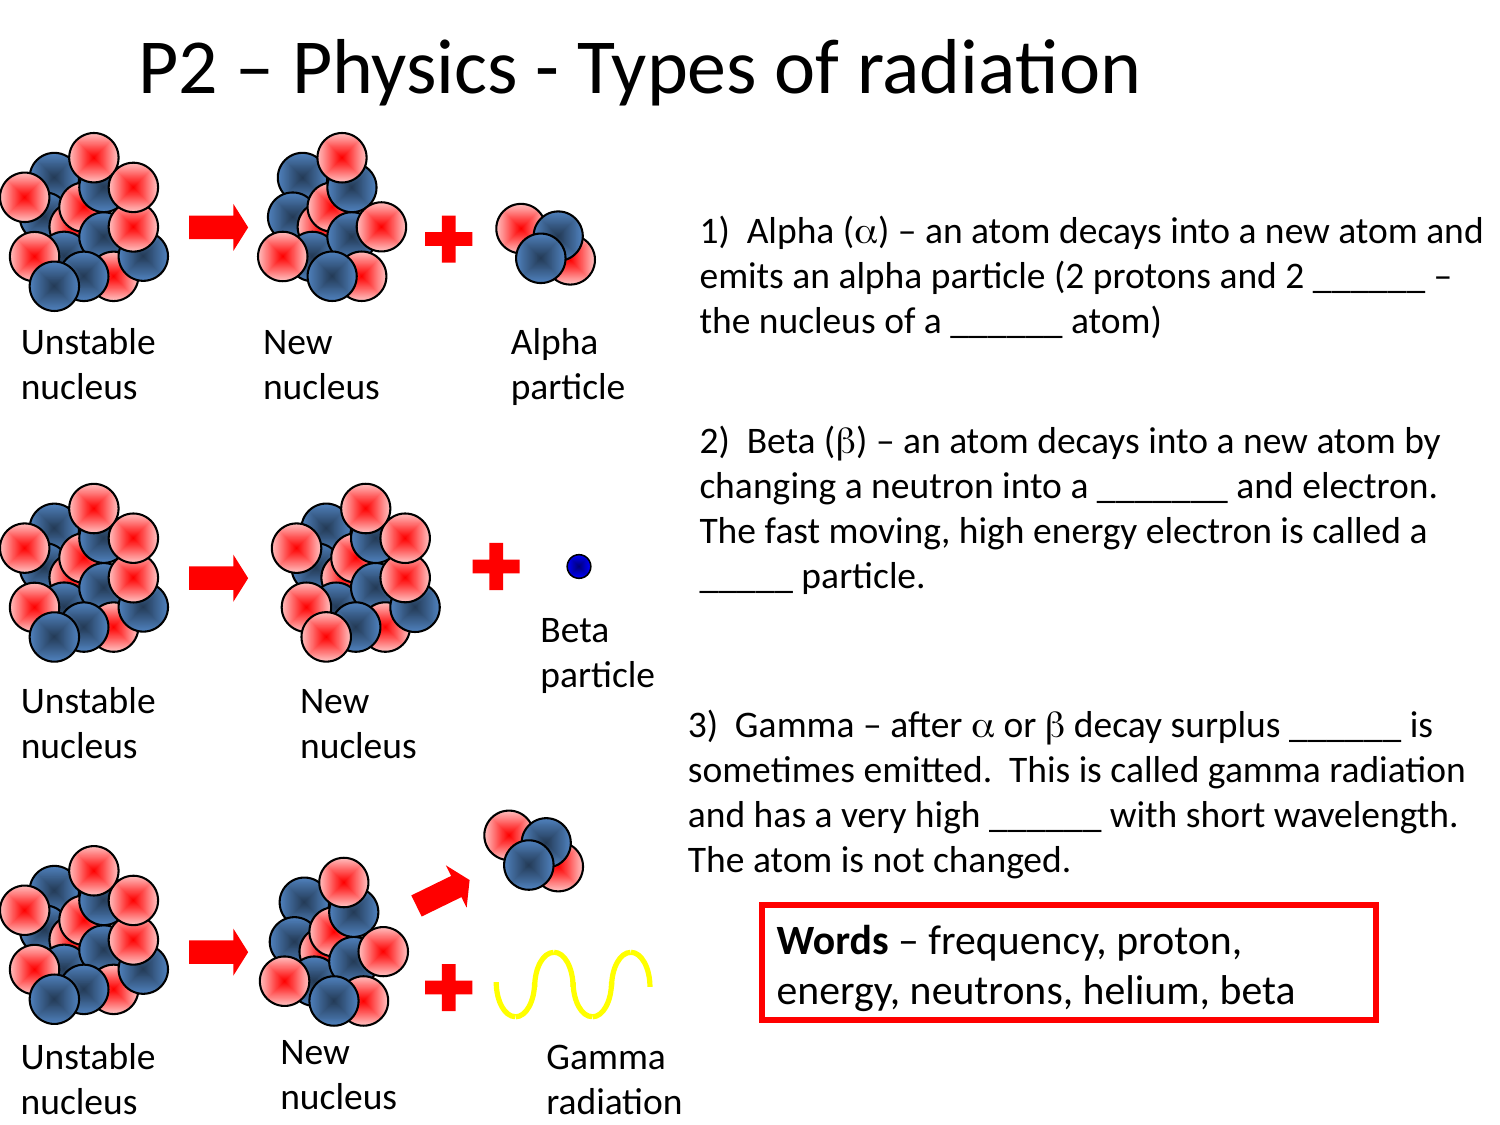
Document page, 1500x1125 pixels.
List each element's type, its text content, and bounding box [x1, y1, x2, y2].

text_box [496, 951, 651, 1018]
text_box [189, 554, 249, 602]
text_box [257, 132, 407, 302]
text_box Unstable nucleus [6, 668, 207, 774]
text_box [189, 203, 249, 251]
text_box [425, 964, 473, 1012]
text_box Words – frequency, proton, energy, neutrons, helium, beta [761, 905, 1376, 1020]
text_box [413, 865, 470, 917]
title P2 – Physics - Types of radiation [94, 7, 1188, 118]
text_box [567, 554, 591, 579]
text_box [472, 542, 520, 591]
text_box [425, 215, 473, 263]
text_box 1) Alpha () – an atom decays into a new atom and emits an alpha particle (2 protons and 2 ______ – the nucleus of a ______ atom) [684, 198, 1500, 349]
text_box 2) Beta () – an atom decays into a new atom by changing a neutron into a _______ and electron. The fast moving, high energy electron is called a _____ particle. [684, 408, 1500, 604]
text_box Alpha particle [496, 310, 680, 415]
text_box Unstable nucleus [6, 310, 207, 415]
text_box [0, 483, 169, 662]
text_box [484, 810, 584, 892]
text_box New nucleus [285, 668, 479, 774]
text_box Beta particle [525, 597, 744, 703]
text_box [271, 483, 440, 662]
text_box Unstable nucleus [5, 1024, 207, 1125]
text_box [189, 928, 249, 976]
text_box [496, 203, 596, 285]
text_box 3) Gamma – after  or  decay surplus ______ is sometimes emitted. This is called gamma radiation and has a very high ______ with short wavelength. The atom is not changed. [673, 692, 1500, 888]
text_box New nucleus [265, 1019, 449, 1125]
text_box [259, 857, 409, 1026]
text_box Gamma radiation [531, 1024, 739, 1125]
text_box New nucleus [248, 310, 431, 415]
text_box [0, 845, 169, 1025]
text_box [0, 132, 169, 312]
